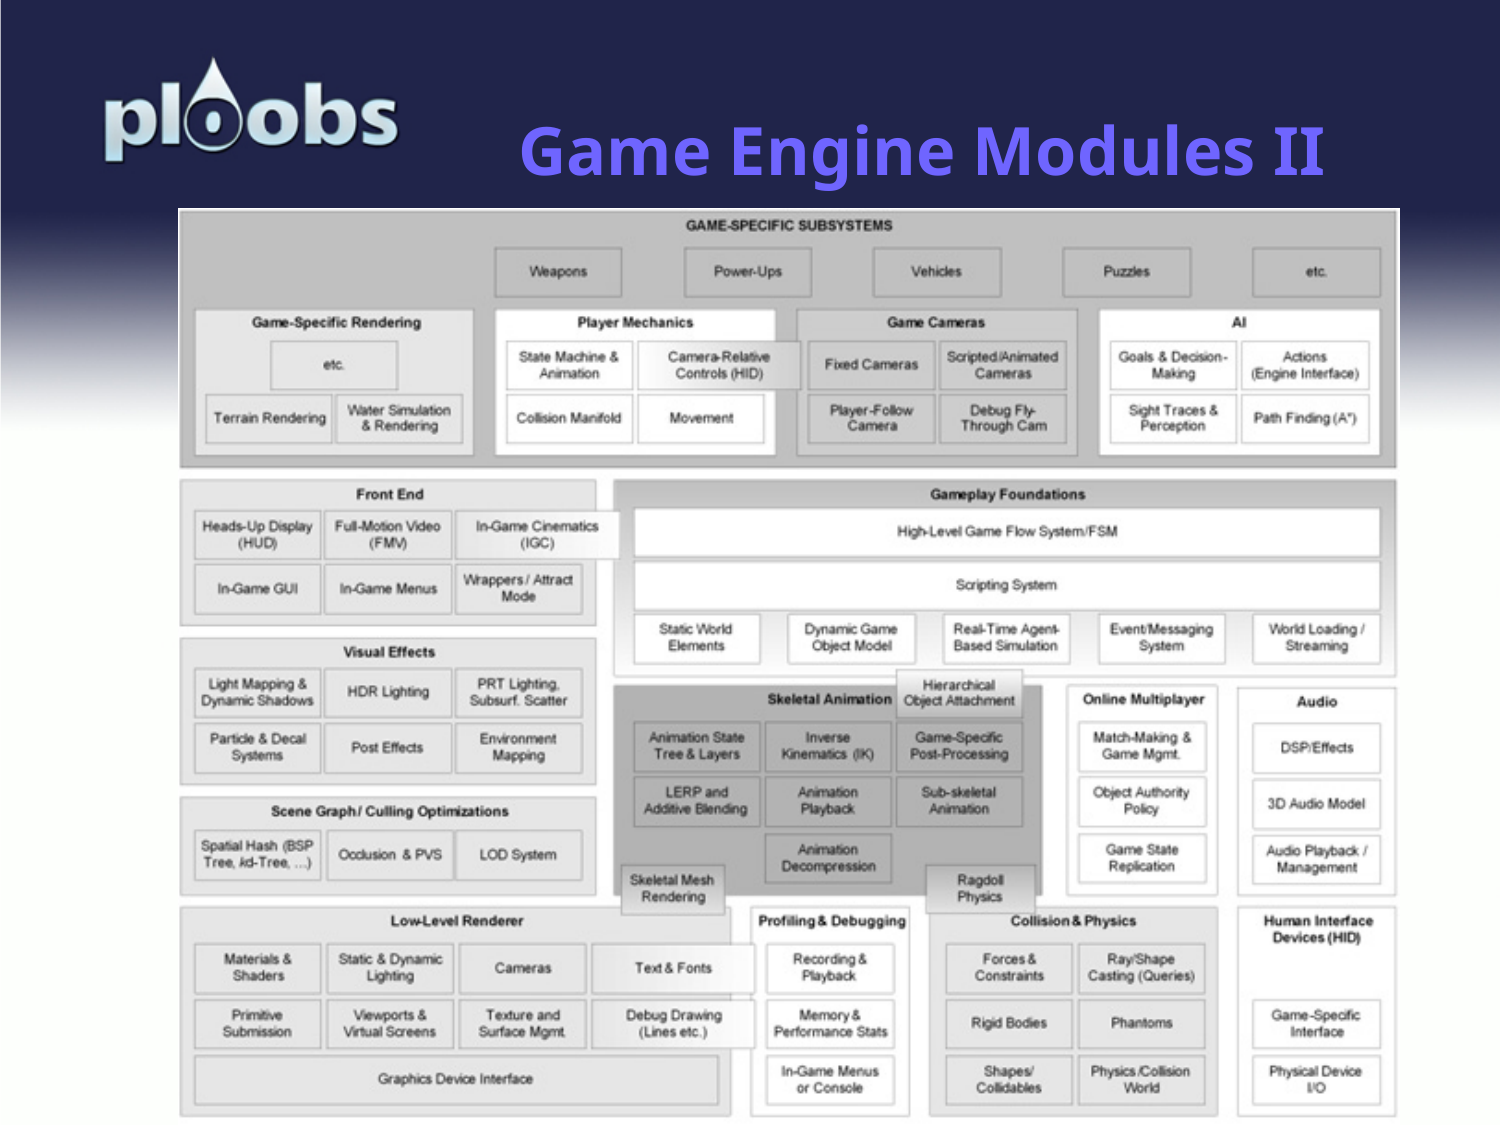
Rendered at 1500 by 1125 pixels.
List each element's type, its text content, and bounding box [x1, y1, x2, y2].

picture [0, 0, 1500, 1125]
text_box Game Engine Modules II [503, 101, 1341, 197]
